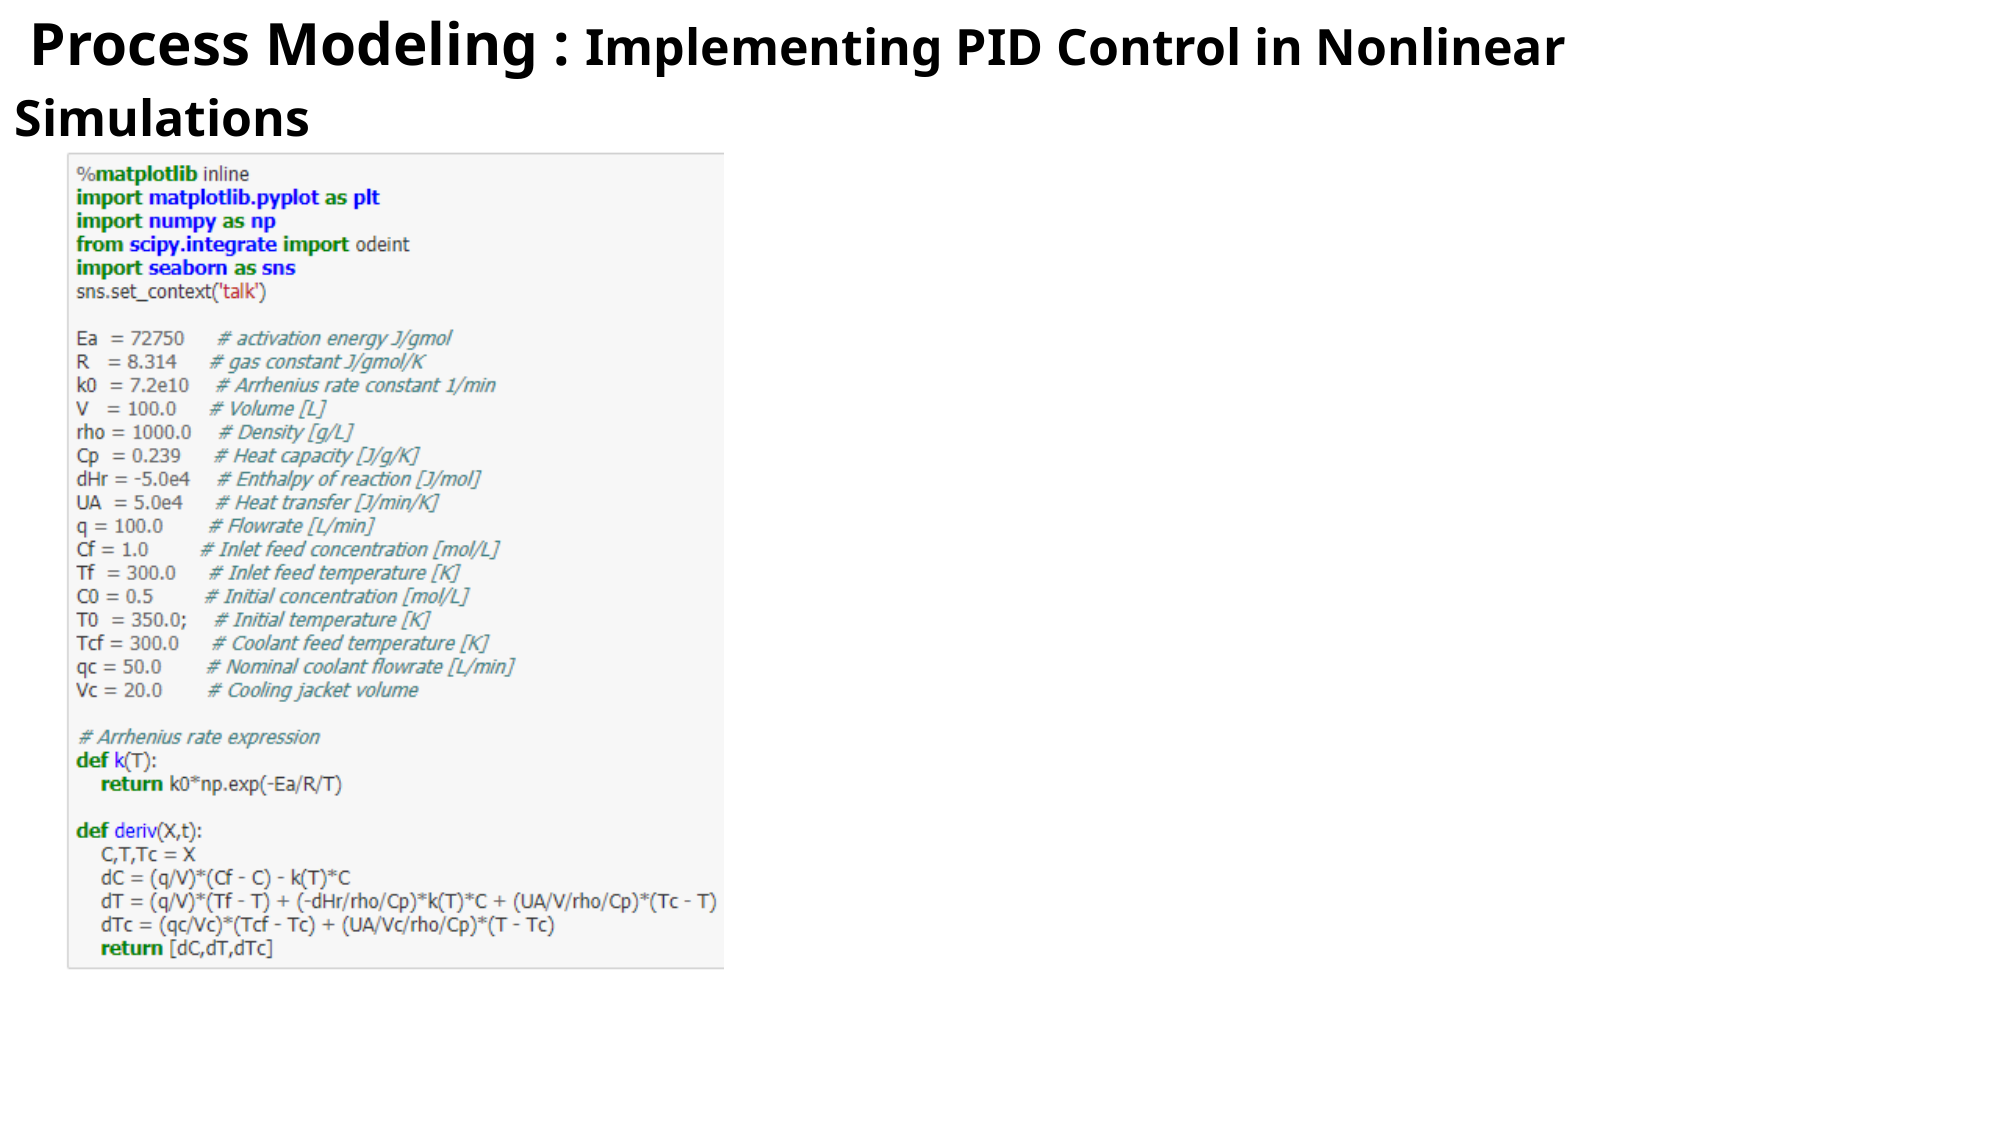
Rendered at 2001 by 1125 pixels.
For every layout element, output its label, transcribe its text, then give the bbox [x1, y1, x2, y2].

picture [58, 139, 724, 986]
text_box Process Modeling : Implementing PID Control in Nonlinear Simulations [0, 0, 1789, 574]
